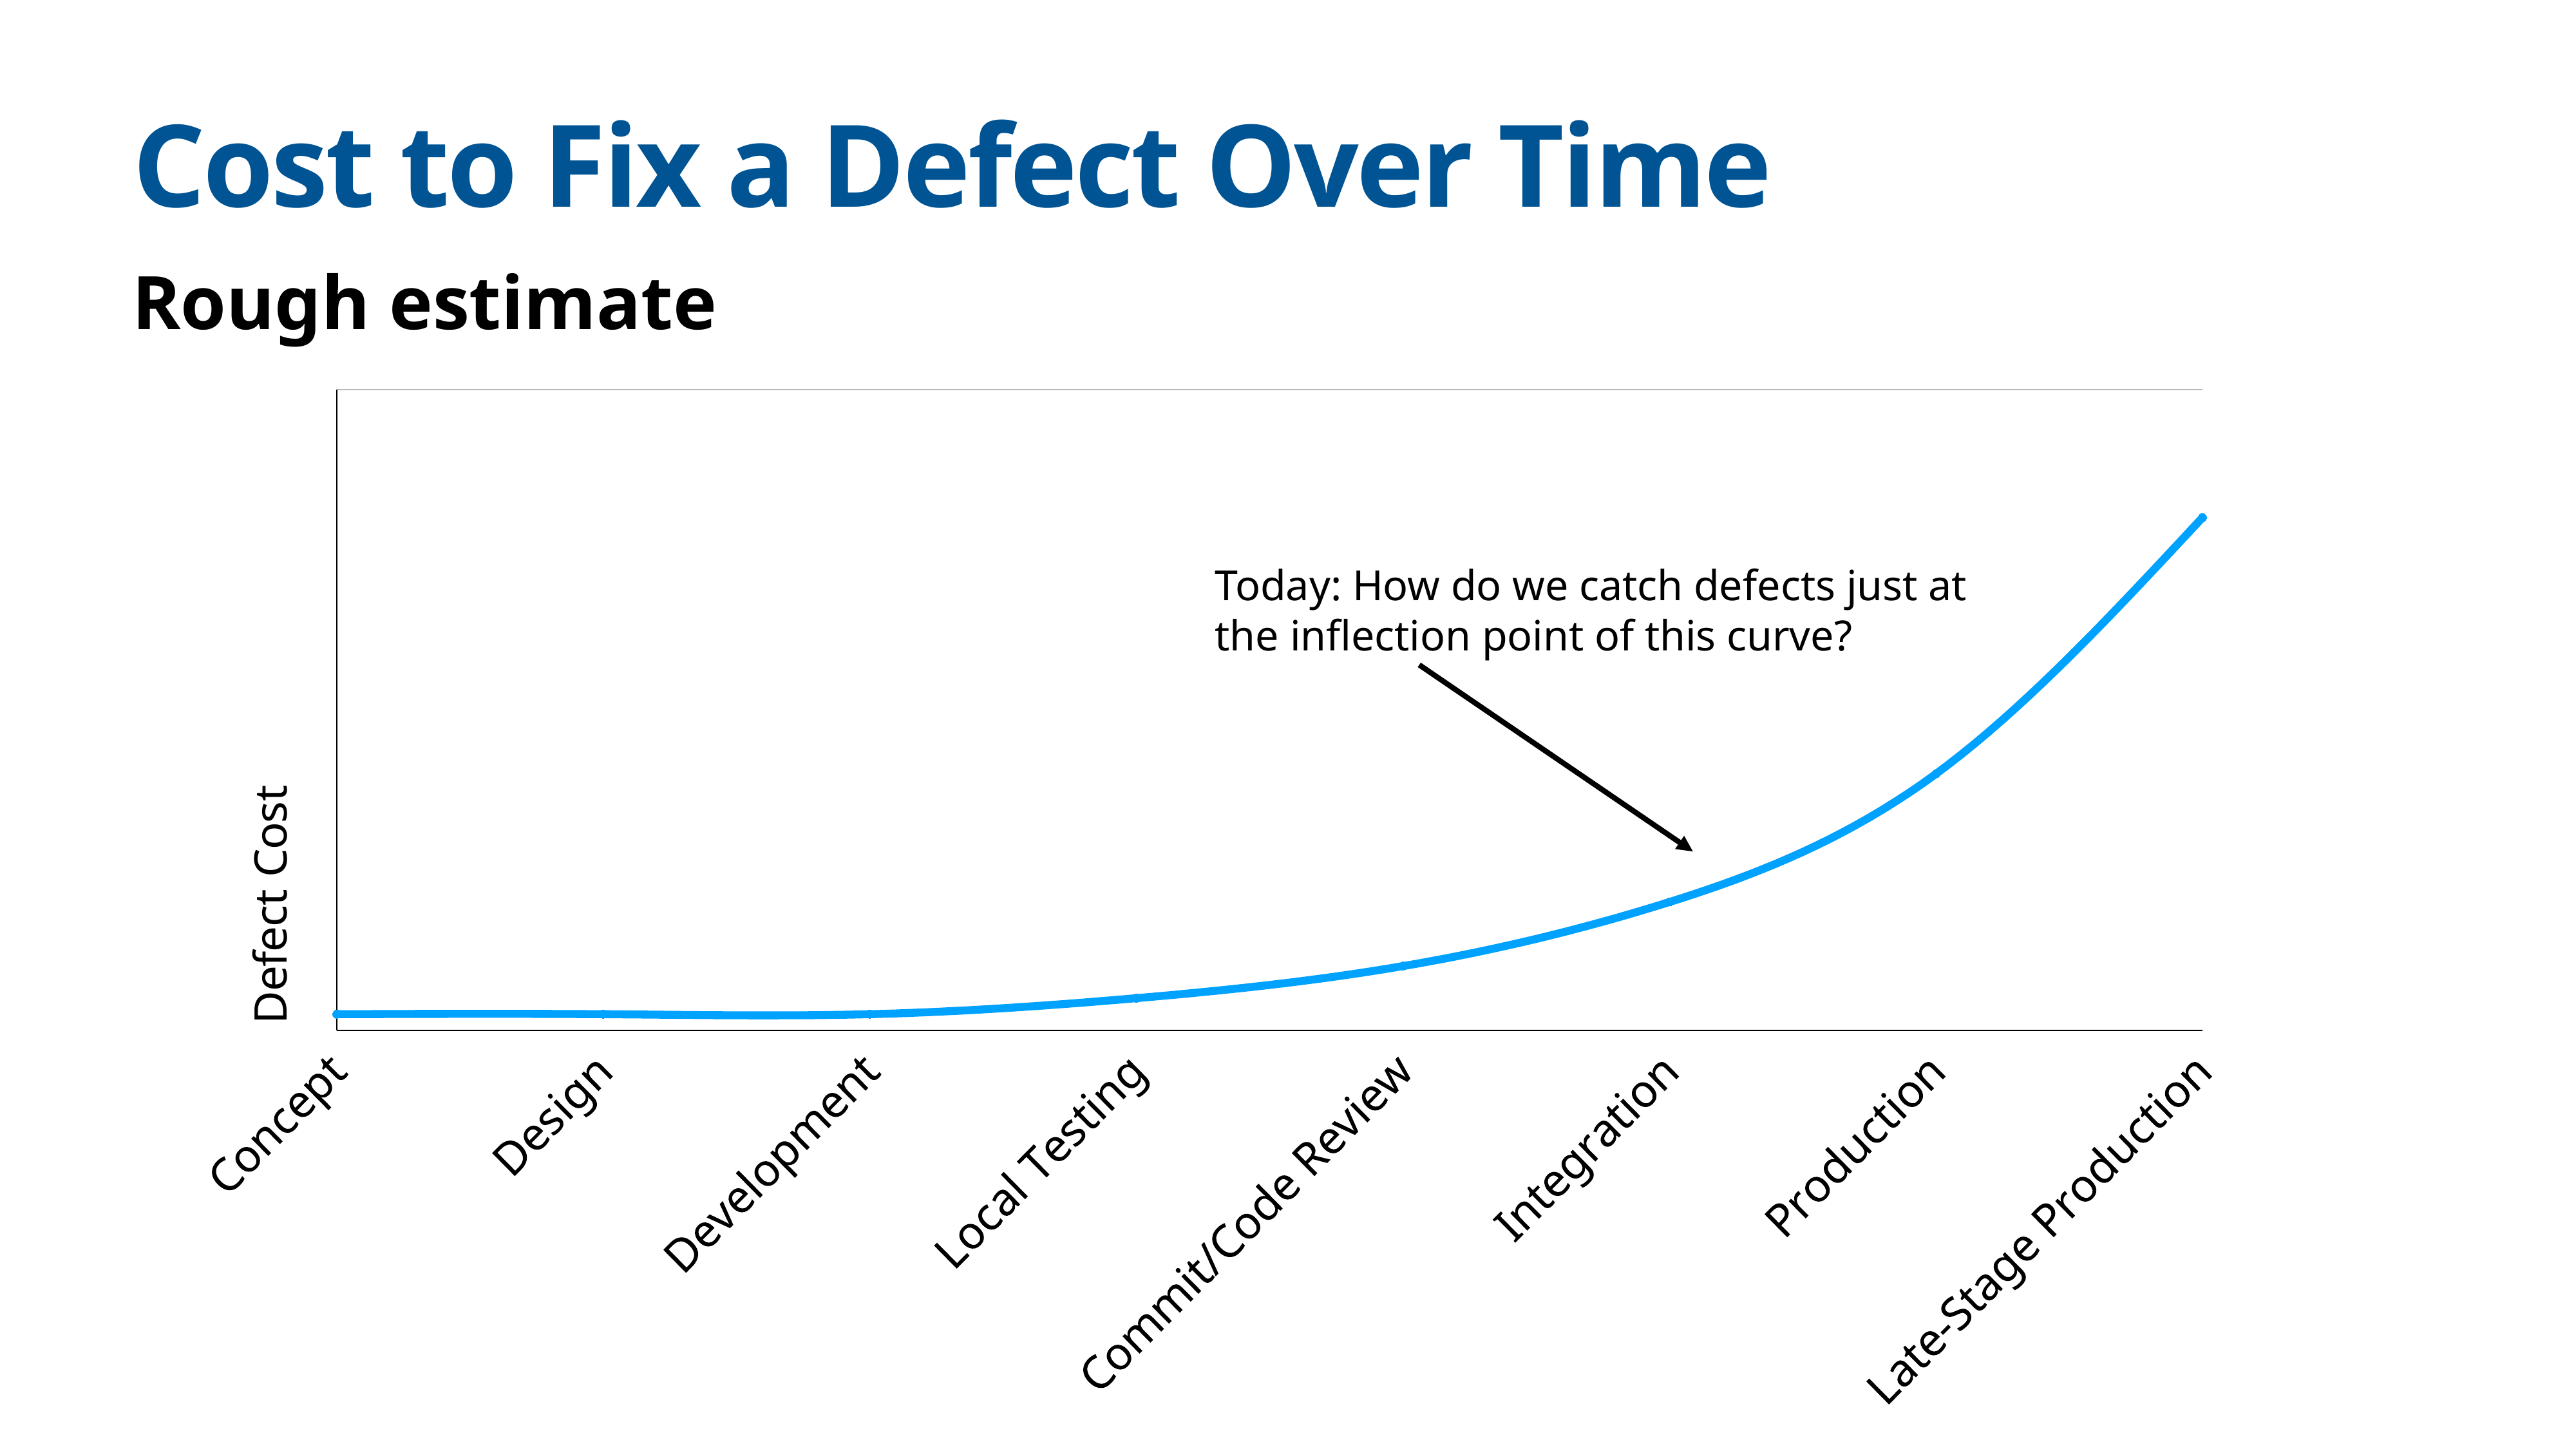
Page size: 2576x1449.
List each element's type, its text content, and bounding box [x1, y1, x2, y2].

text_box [1209, 608, 1975, 852]
chart [193, 337, 2382, 1434]
list Rough estimate [127, 250, 2449, 350]
title Cost to Fix a Defect Over Time [127, 113, 2449, 250]
